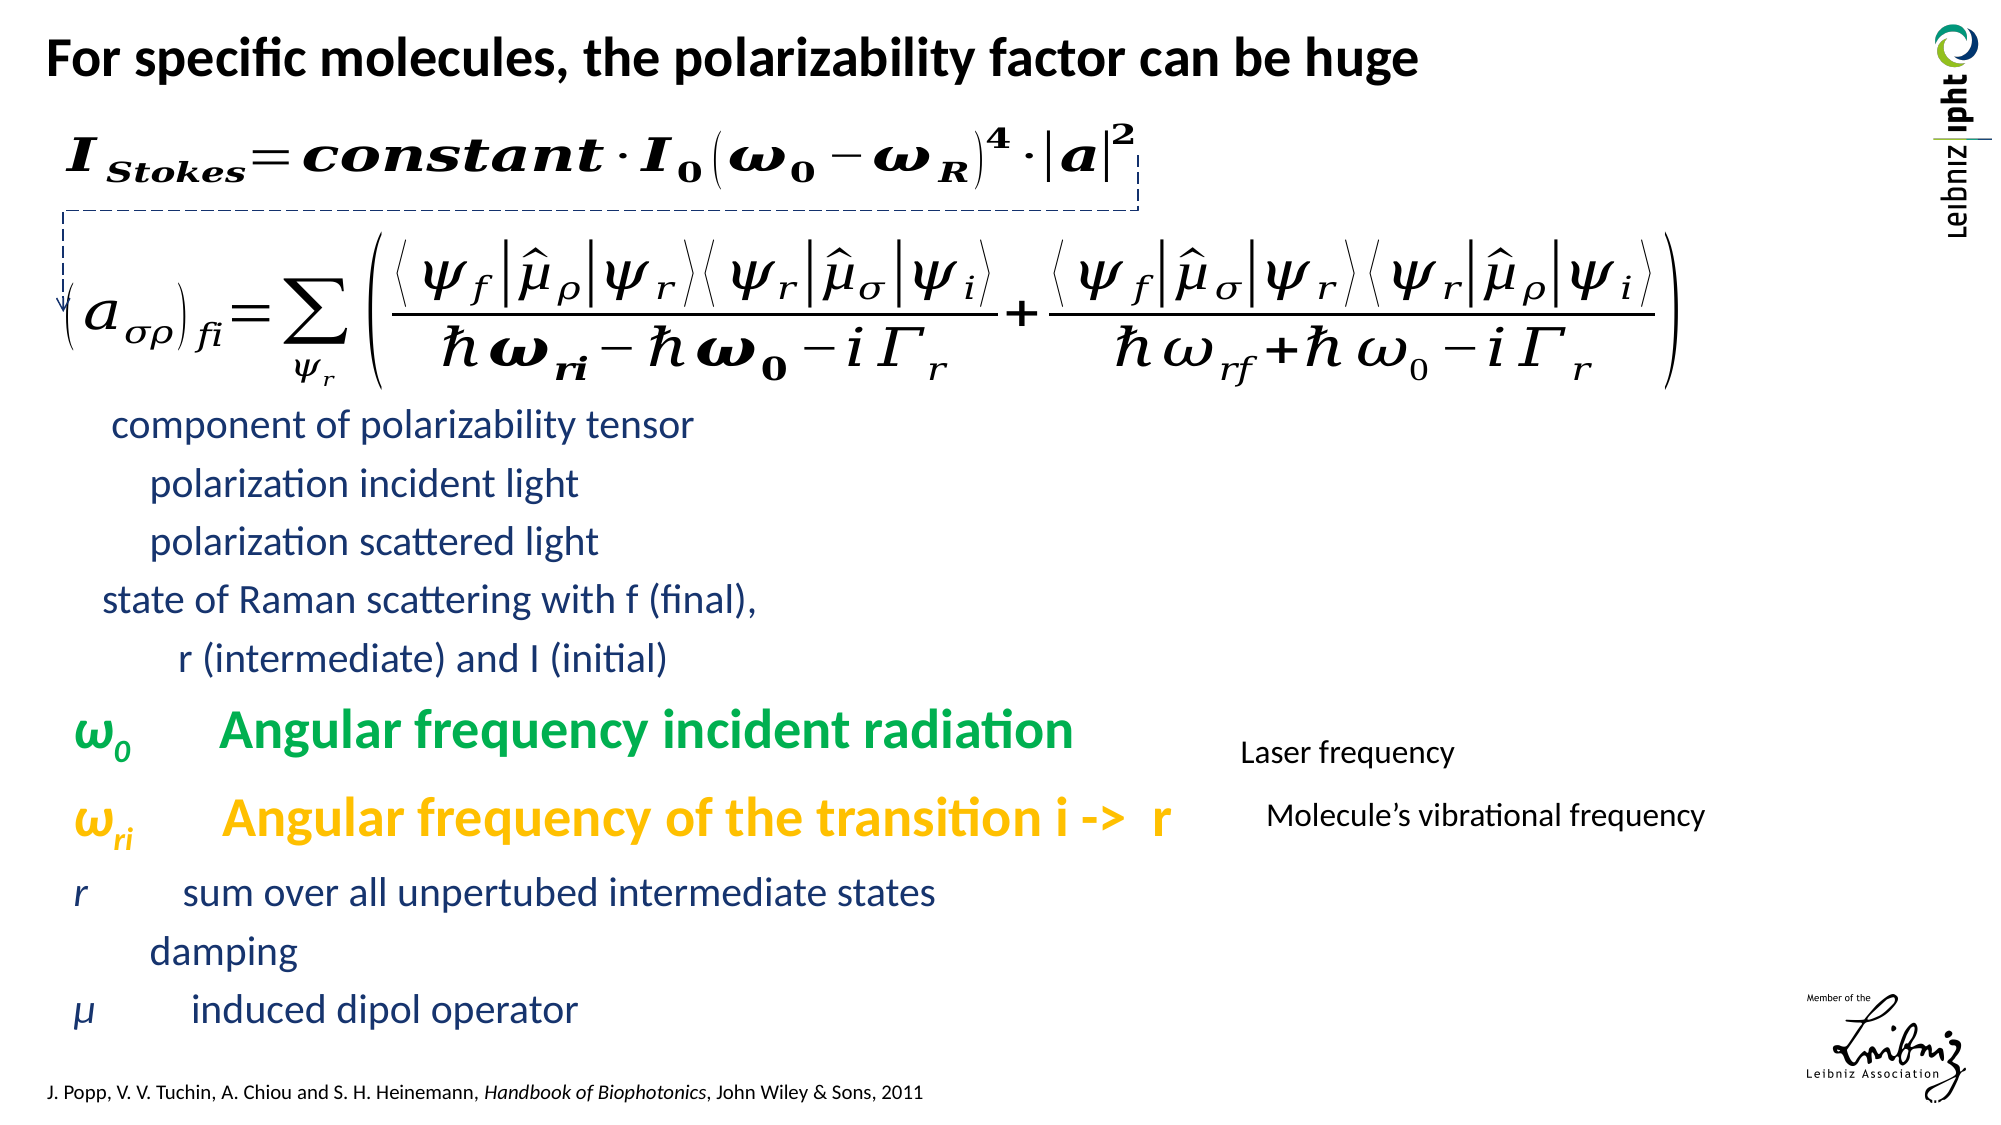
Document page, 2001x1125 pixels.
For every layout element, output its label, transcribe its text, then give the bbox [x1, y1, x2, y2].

text_box For specific molecules, the polarizability factor can be huge [31, 13, 1927, 96]
picture [1807, 994, 1966, 1082]
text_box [62, 154, 1139, 313]
slide_number Folie 16 [1721, 1082, 1969, 1112]
text_box Laser frequency [1240, 730, 1686, 771]
text_box Molecule’s vibrational frequency [1266, 793, 1712, 834]
picture [1934, 25, 1992, 237]
text_box J. Popp, V. V. Tuchin, A. Chiou and S. H. Heinemann, Handbook of Biophotonics, John Wiley & Sons, 2011 [32, 1071, 1721, 1112]
